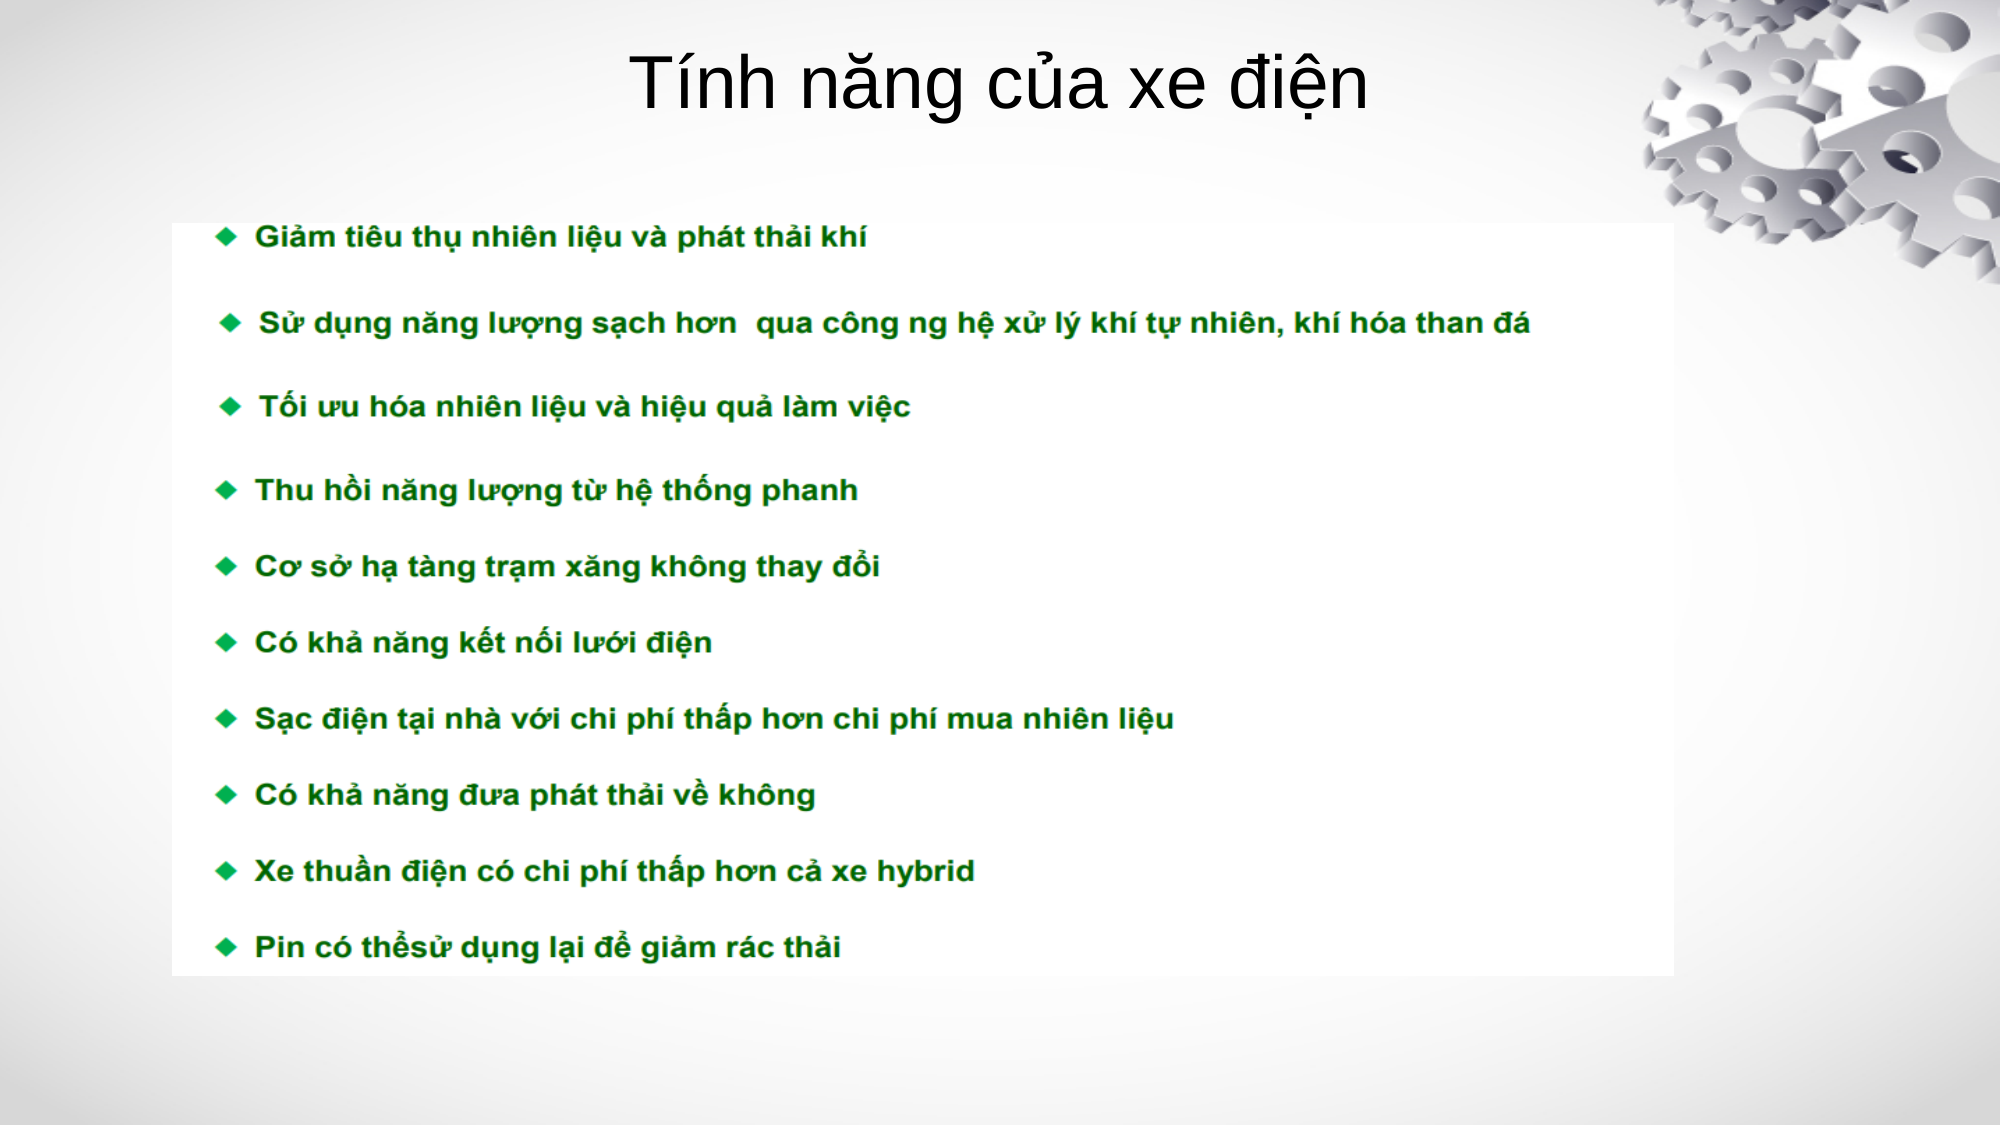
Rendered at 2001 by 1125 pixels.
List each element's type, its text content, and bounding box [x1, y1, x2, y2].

title Tính năng của xe điện [99, 30, 1901, 127]
picture [0, 0, 2000, 1125]
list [172, 223, 1674, 976]
